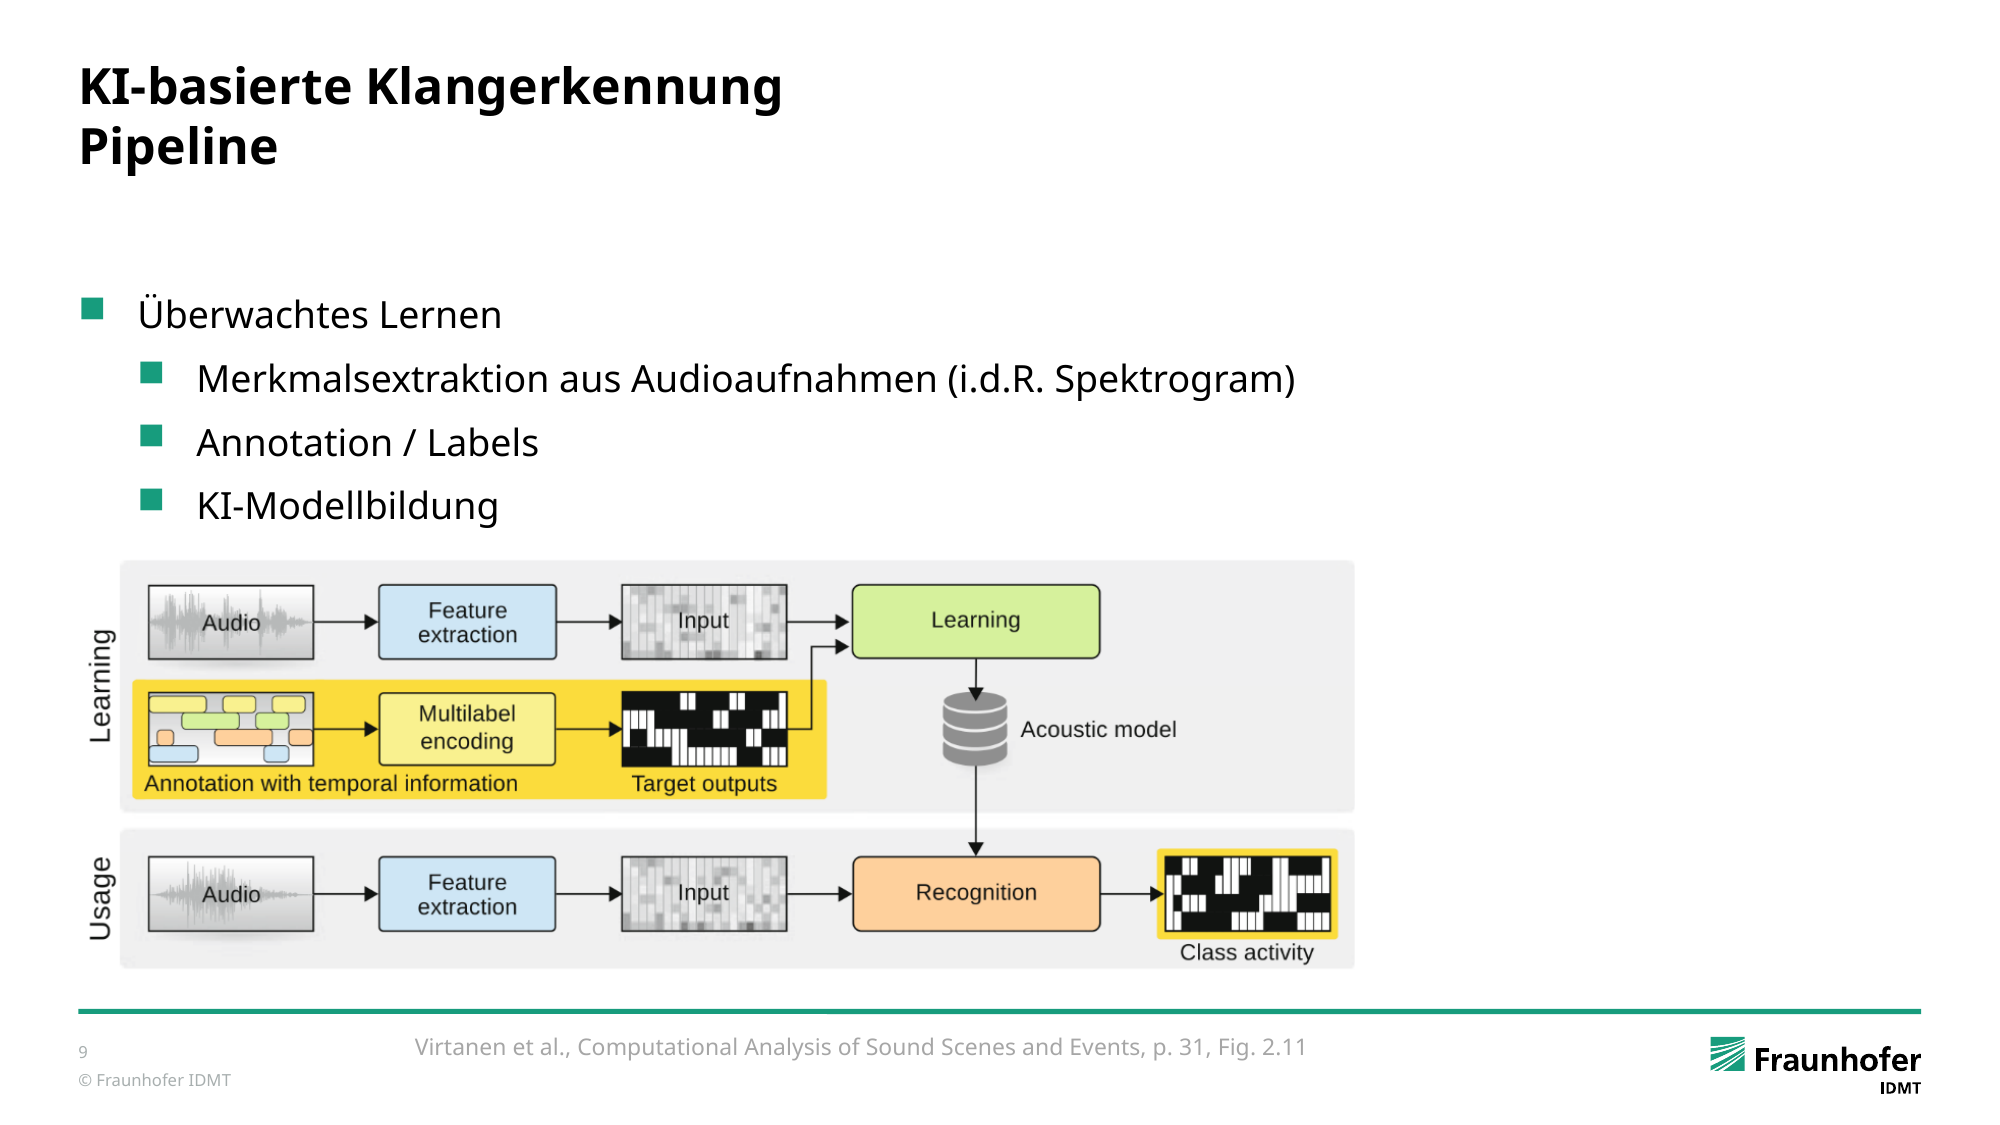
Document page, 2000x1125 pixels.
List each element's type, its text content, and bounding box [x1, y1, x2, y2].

picture [75, 538, 1363, 990]
title KI-basierte Klangerkennung Pipeline [78, 54, 1922, 177]
list Überwachtes Lernen Merkmalsextraktion aus Audioaufnahmen (i.d.R. Spektrogram) Annotation / Labels KI-Modellbildung [78, 290, 1922, 988]
slide_number 9 [78, 1041, 374, 1062]
text_box Virtanen et al., Computational Analysis of Sound Scenes and Events, p. 31, Fig. 2.11 [399, 1025, 1426, 1068]
